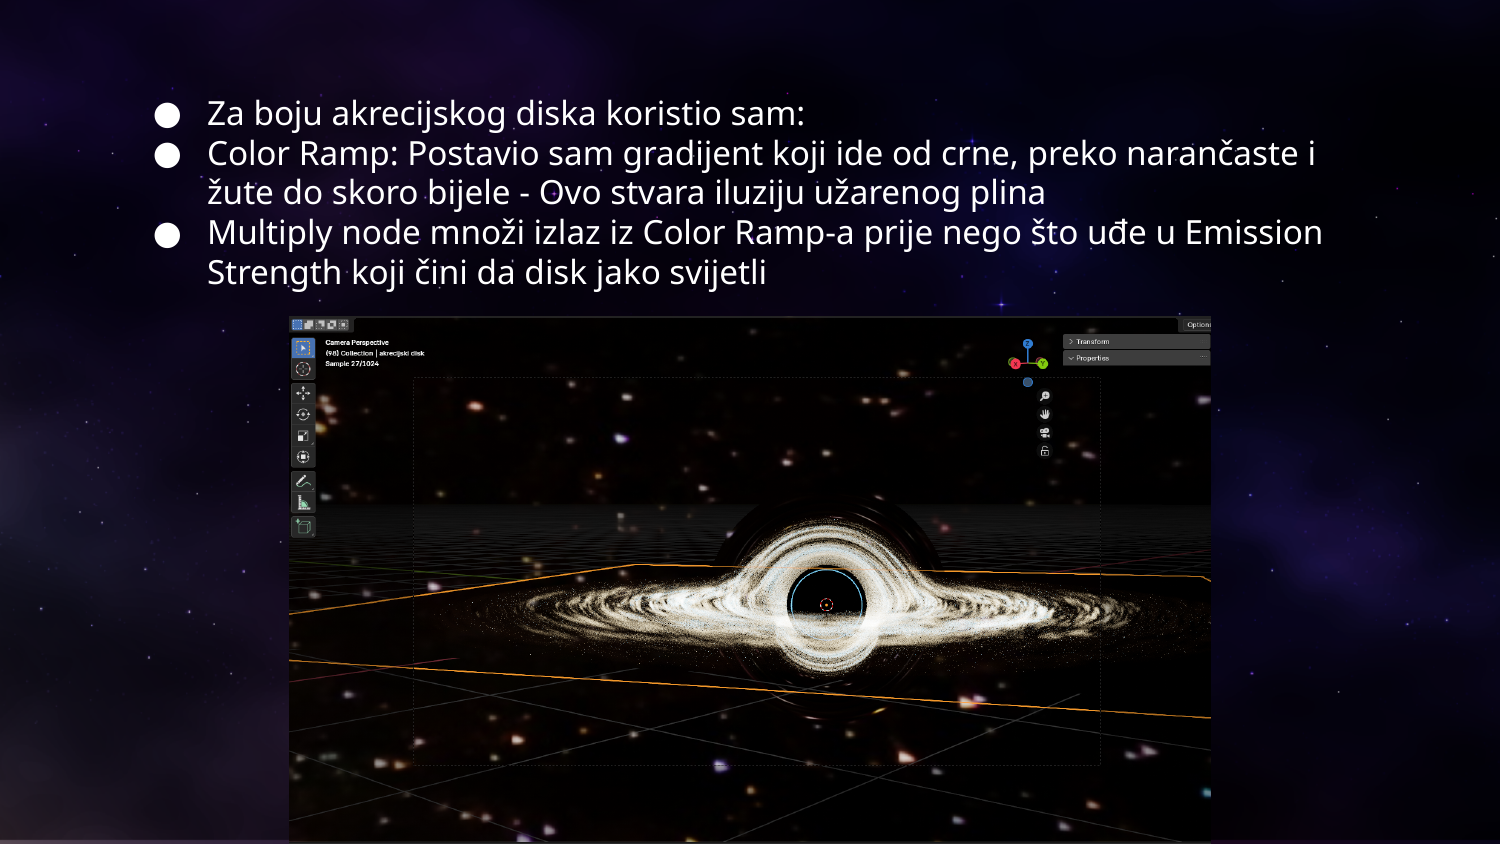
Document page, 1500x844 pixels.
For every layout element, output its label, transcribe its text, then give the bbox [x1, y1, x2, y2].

picture [0, 0, 1500, 844]
list Za boju akrecijskog diska koristio sam: Color Ramp: Postavio sam gradijent koji ide od crne, preko narančaste i žute do skoro bijele - Ovo stvara iluziju užarenog plina Multiply node množi izlaz iz Color Ramp-a prije nego što uđe u Emission Strength koji čini da disk jako svijetli [116, 76, 1383, 756]
